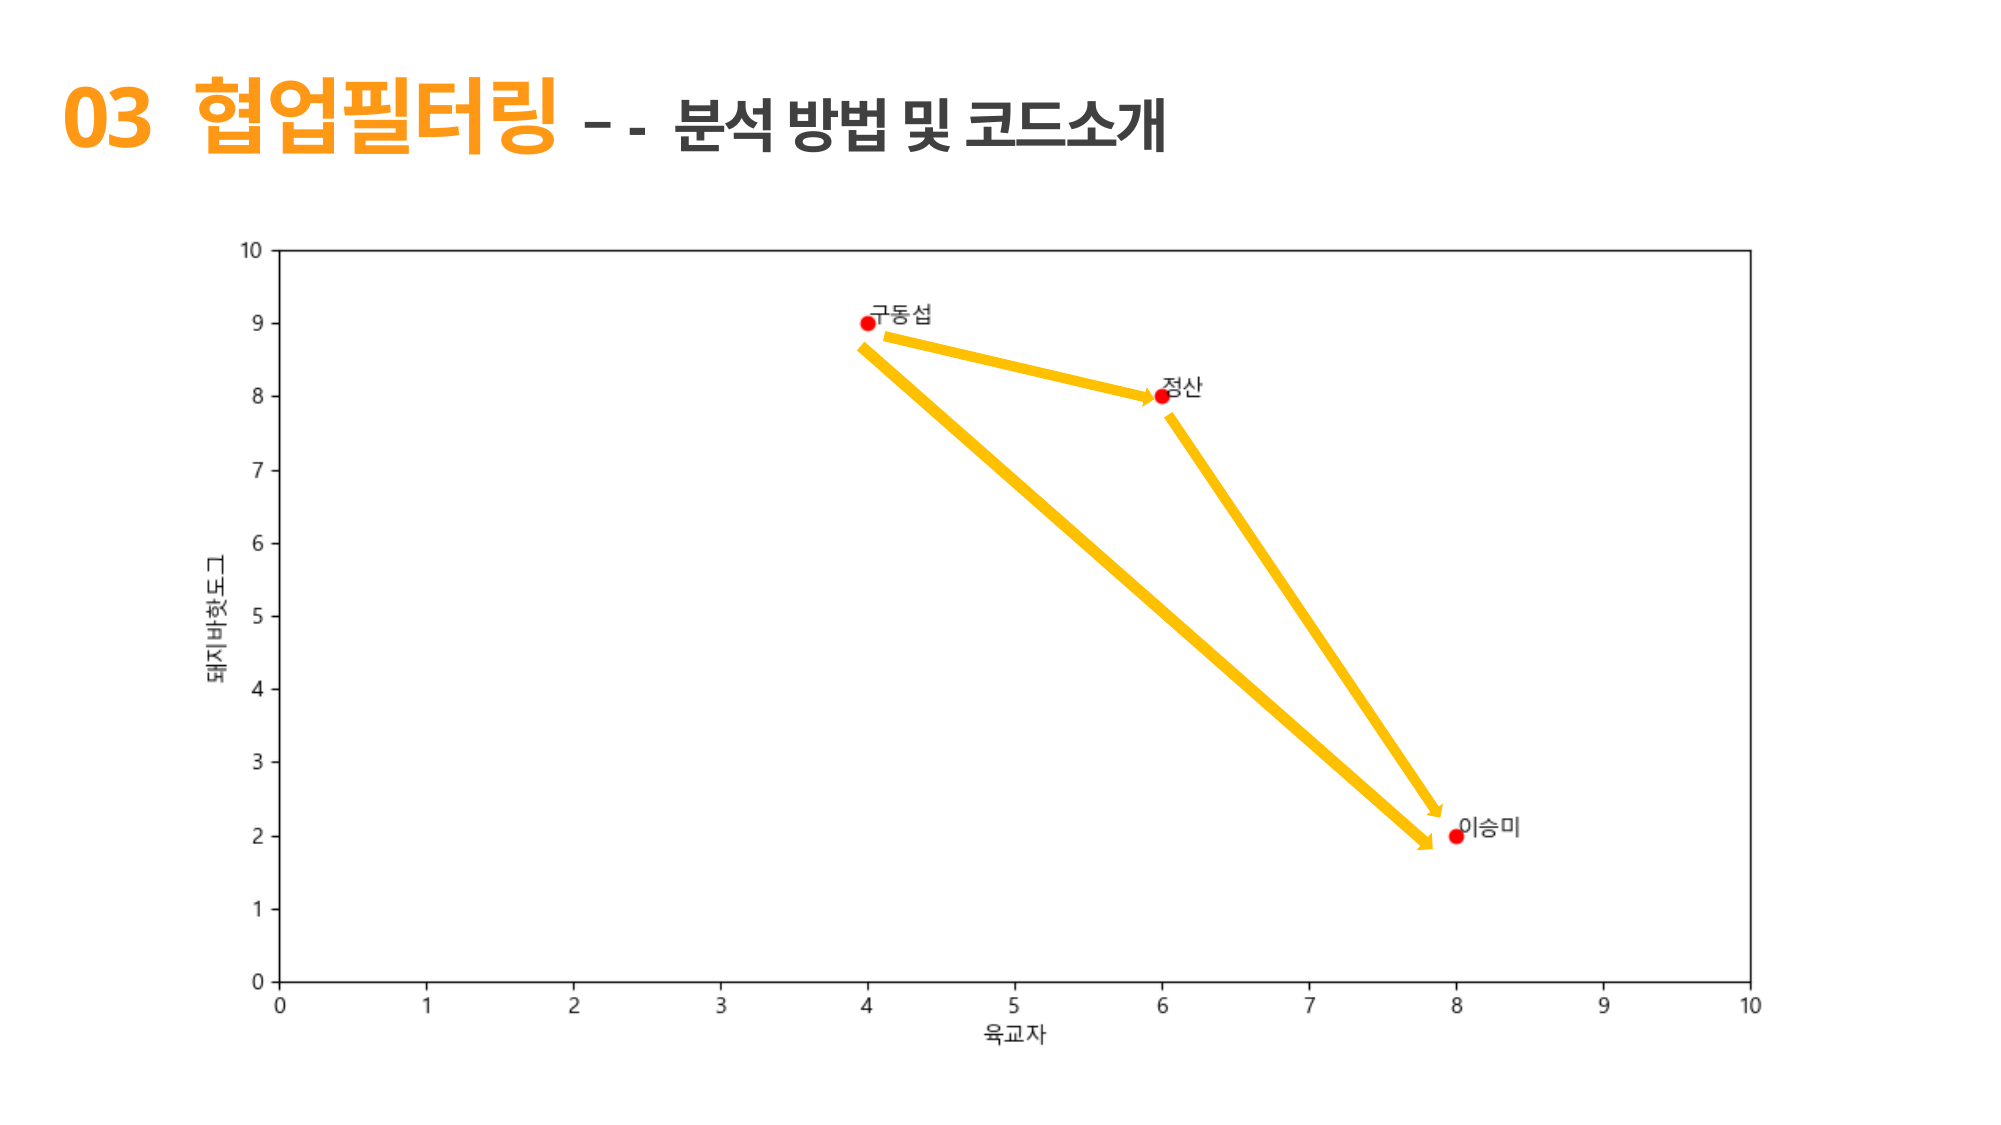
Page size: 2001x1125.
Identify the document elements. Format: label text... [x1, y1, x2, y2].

picture [184, 220, 1780, 1063]
text_box 03 협업필터링 –- 분석 방법 및 코드소개 [47, 56, 1184, 172]
